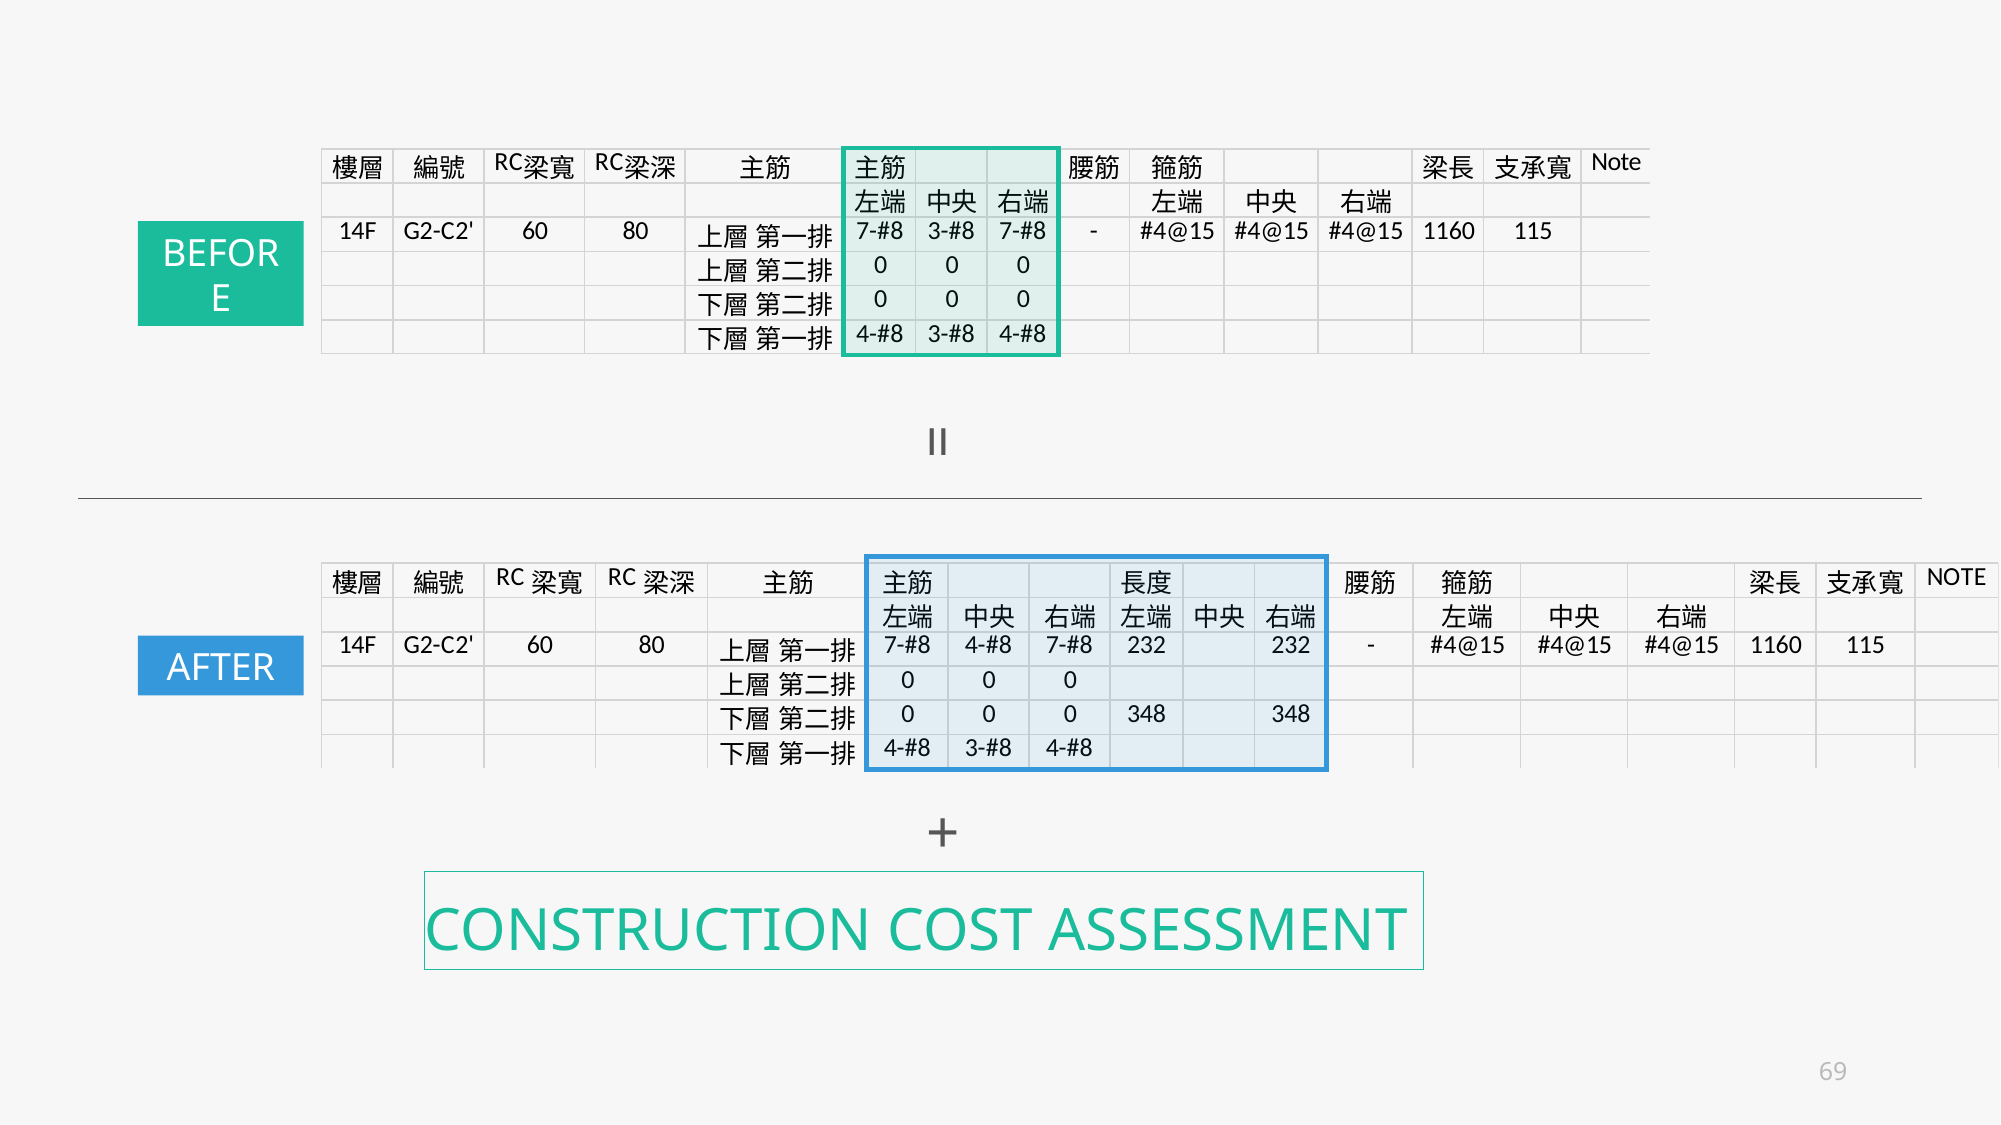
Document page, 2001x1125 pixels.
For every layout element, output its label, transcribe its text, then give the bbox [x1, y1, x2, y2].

text_box = [898, 425, 998, 474]
text_box BEFORE [137, 221, 304, 326]
text_box [865, 555, 1328, 562]
text_box CONSTRUCTION COST ASSESSMENT [424, 871, 1424, 970]
text_box + [926, 774, 975, 873]
picture [320, 562, 2000, 770]
picture [320, 147, 1652, 356]
text_box AFTER [137, 635, 304, 696]
slide_number 69 [1412, 1042, 1863, 1103]
